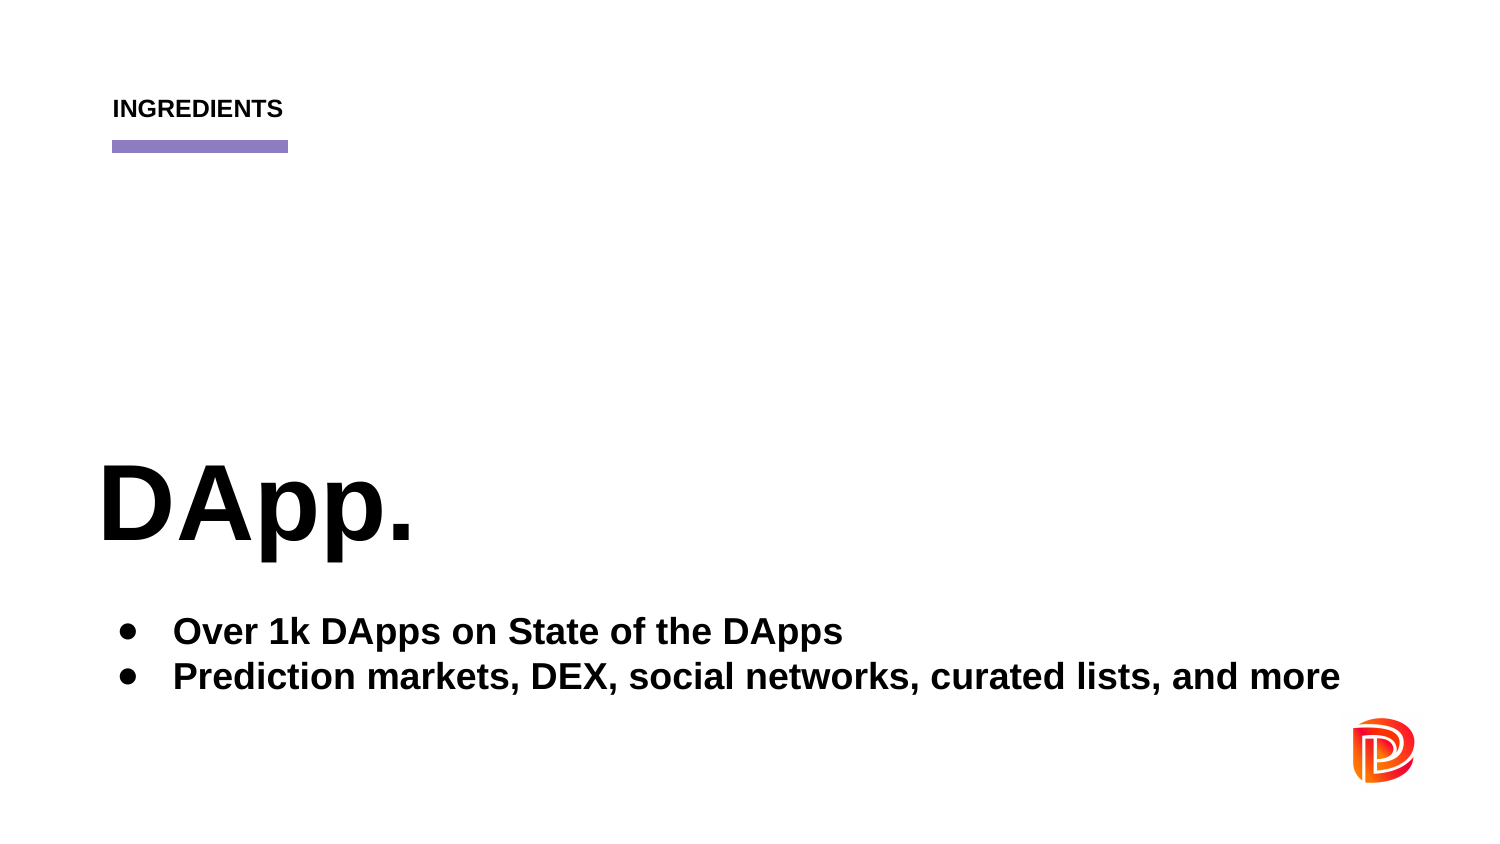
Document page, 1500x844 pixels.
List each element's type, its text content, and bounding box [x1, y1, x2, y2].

picture [1342, 711, 1424, 790]
title DApp. Over 1k DApps on State of the DApps Prediction markets, DEX, social networks, curated lists, and more [82, 479, 1409, 712]
subtitle INGREDIENTS [97, 77, 373, 117]
